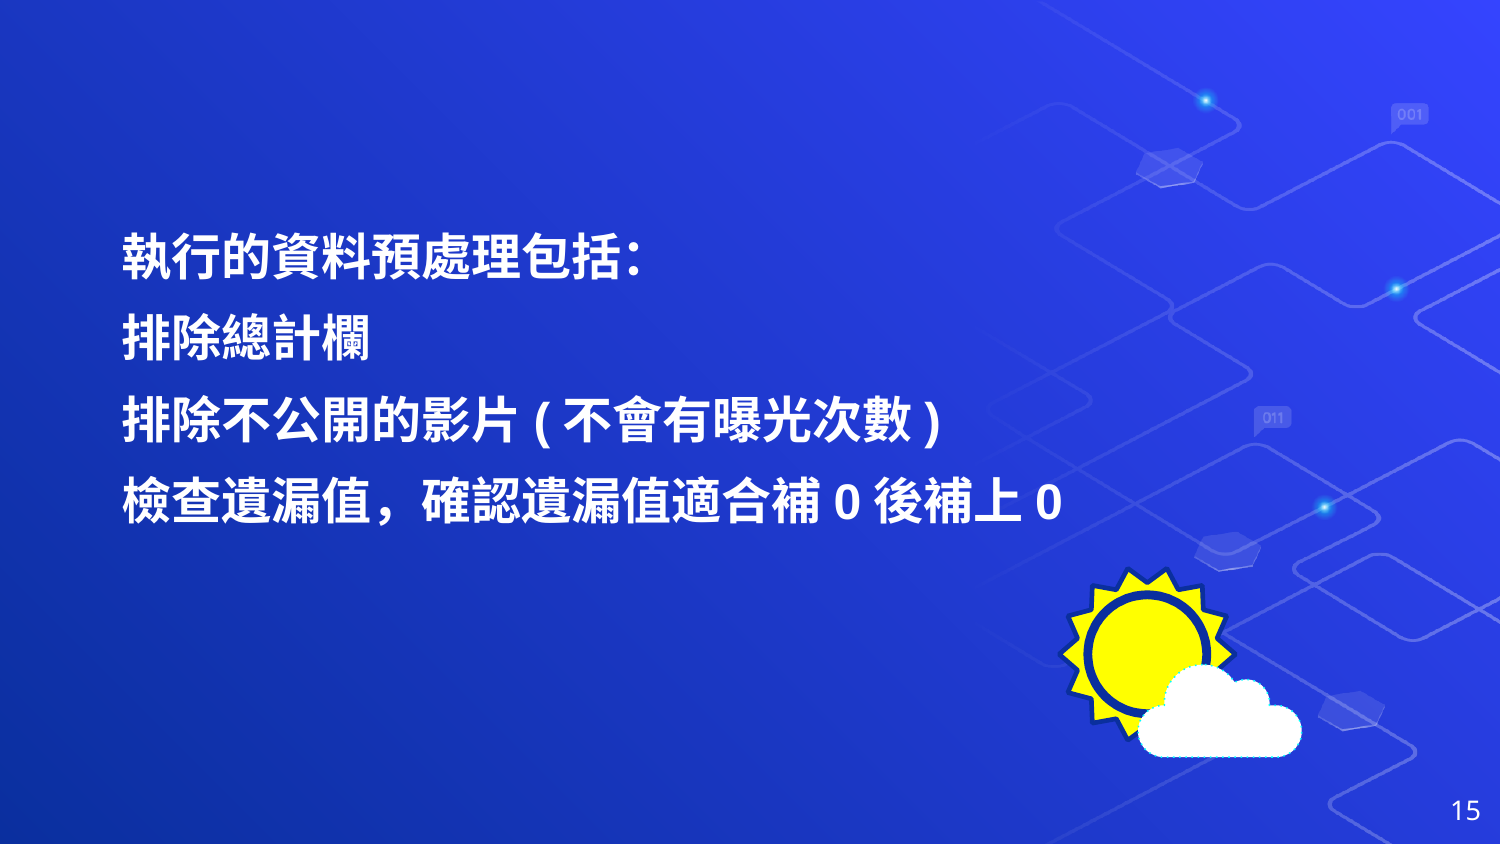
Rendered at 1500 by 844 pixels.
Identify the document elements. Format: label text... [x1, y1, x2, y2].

picture [0, 0, 1500, 844]
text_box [1058, 568, 1236, 741]
text_box [1144, 679, 1302, 758]
slide_number 15 [1391, 779, 1482, 844]
text_box 執行的資料預處理包括： 排除總計欄 排除不公開的影片(不會有曝光次數) 檢查遺漏值，確認遺漏值適合補0後補上0 [121, 216, 1392, 628]
